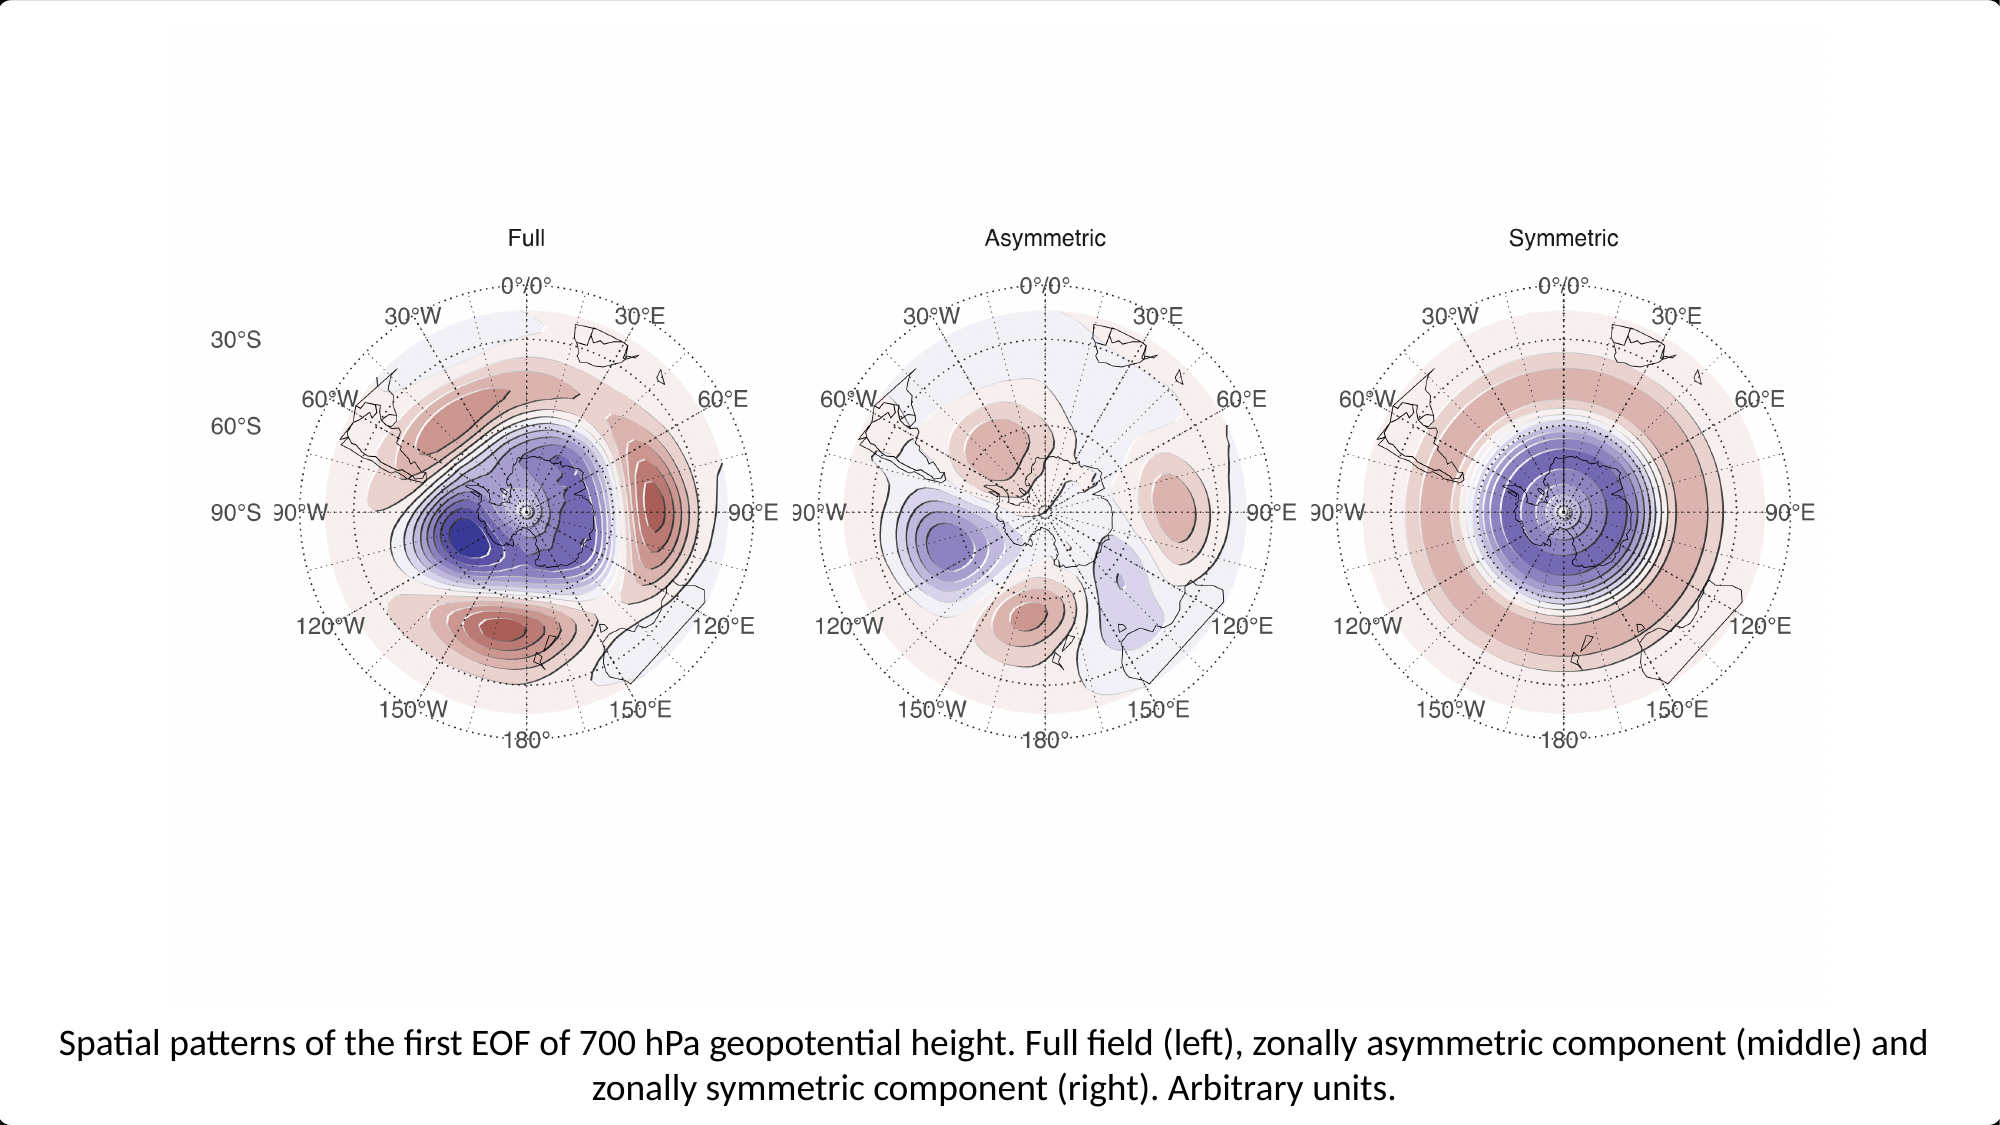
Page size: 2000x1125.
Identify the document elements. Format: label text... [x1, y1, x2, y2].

text_box Spatial patterns of the first EOF of 700 hPa geopotential height. Full field (left), zonally asymmetric component (middle) and zonally symmetric component (right). Arbitrary units. [29, 1010, 1961, 1094]
picture [162, 20, 1830, 1011]
